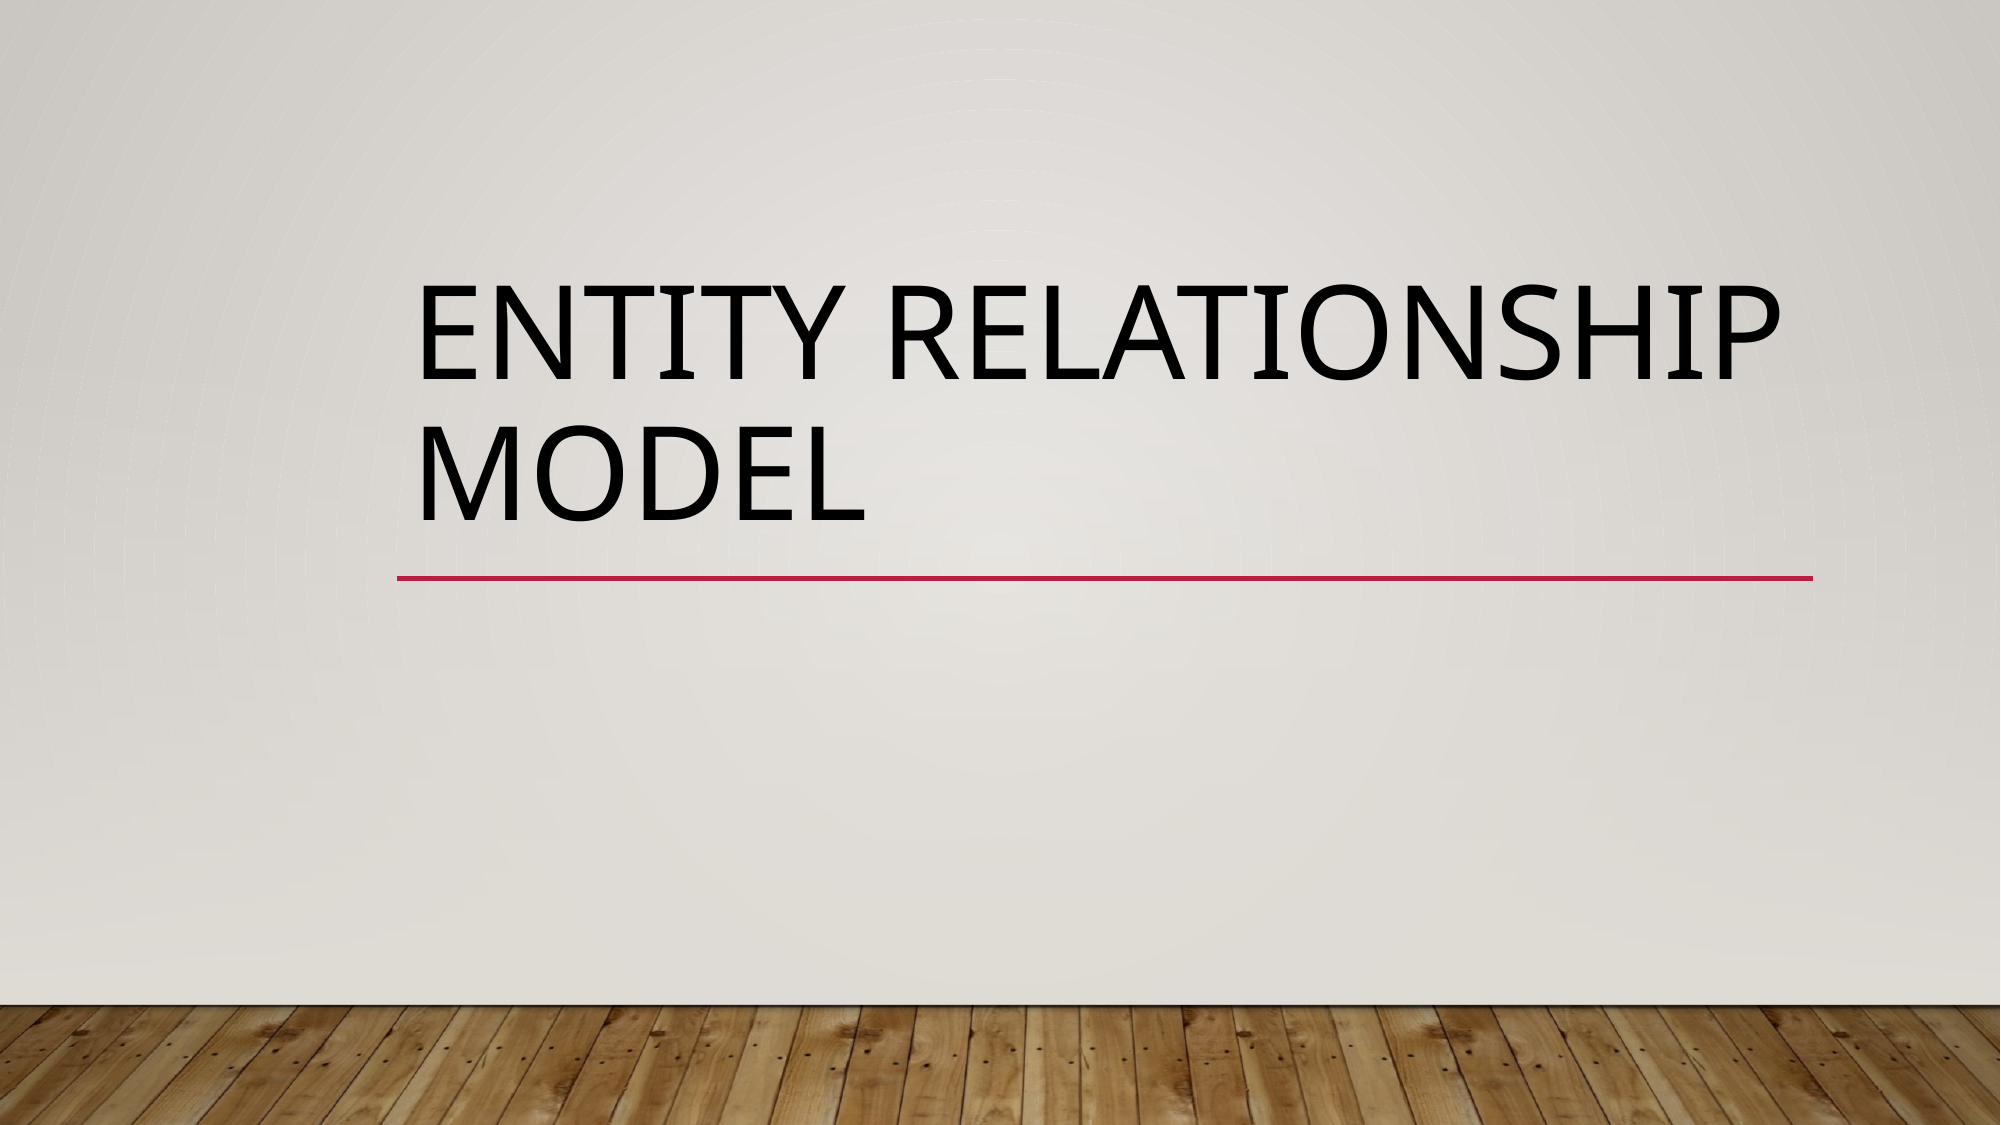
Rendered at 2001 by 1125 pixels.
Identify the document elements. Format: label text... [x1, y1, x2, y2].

title Entity Relationship model [396, 131, 1814, 549]
picture [0, 1005, 2000, 1125]
